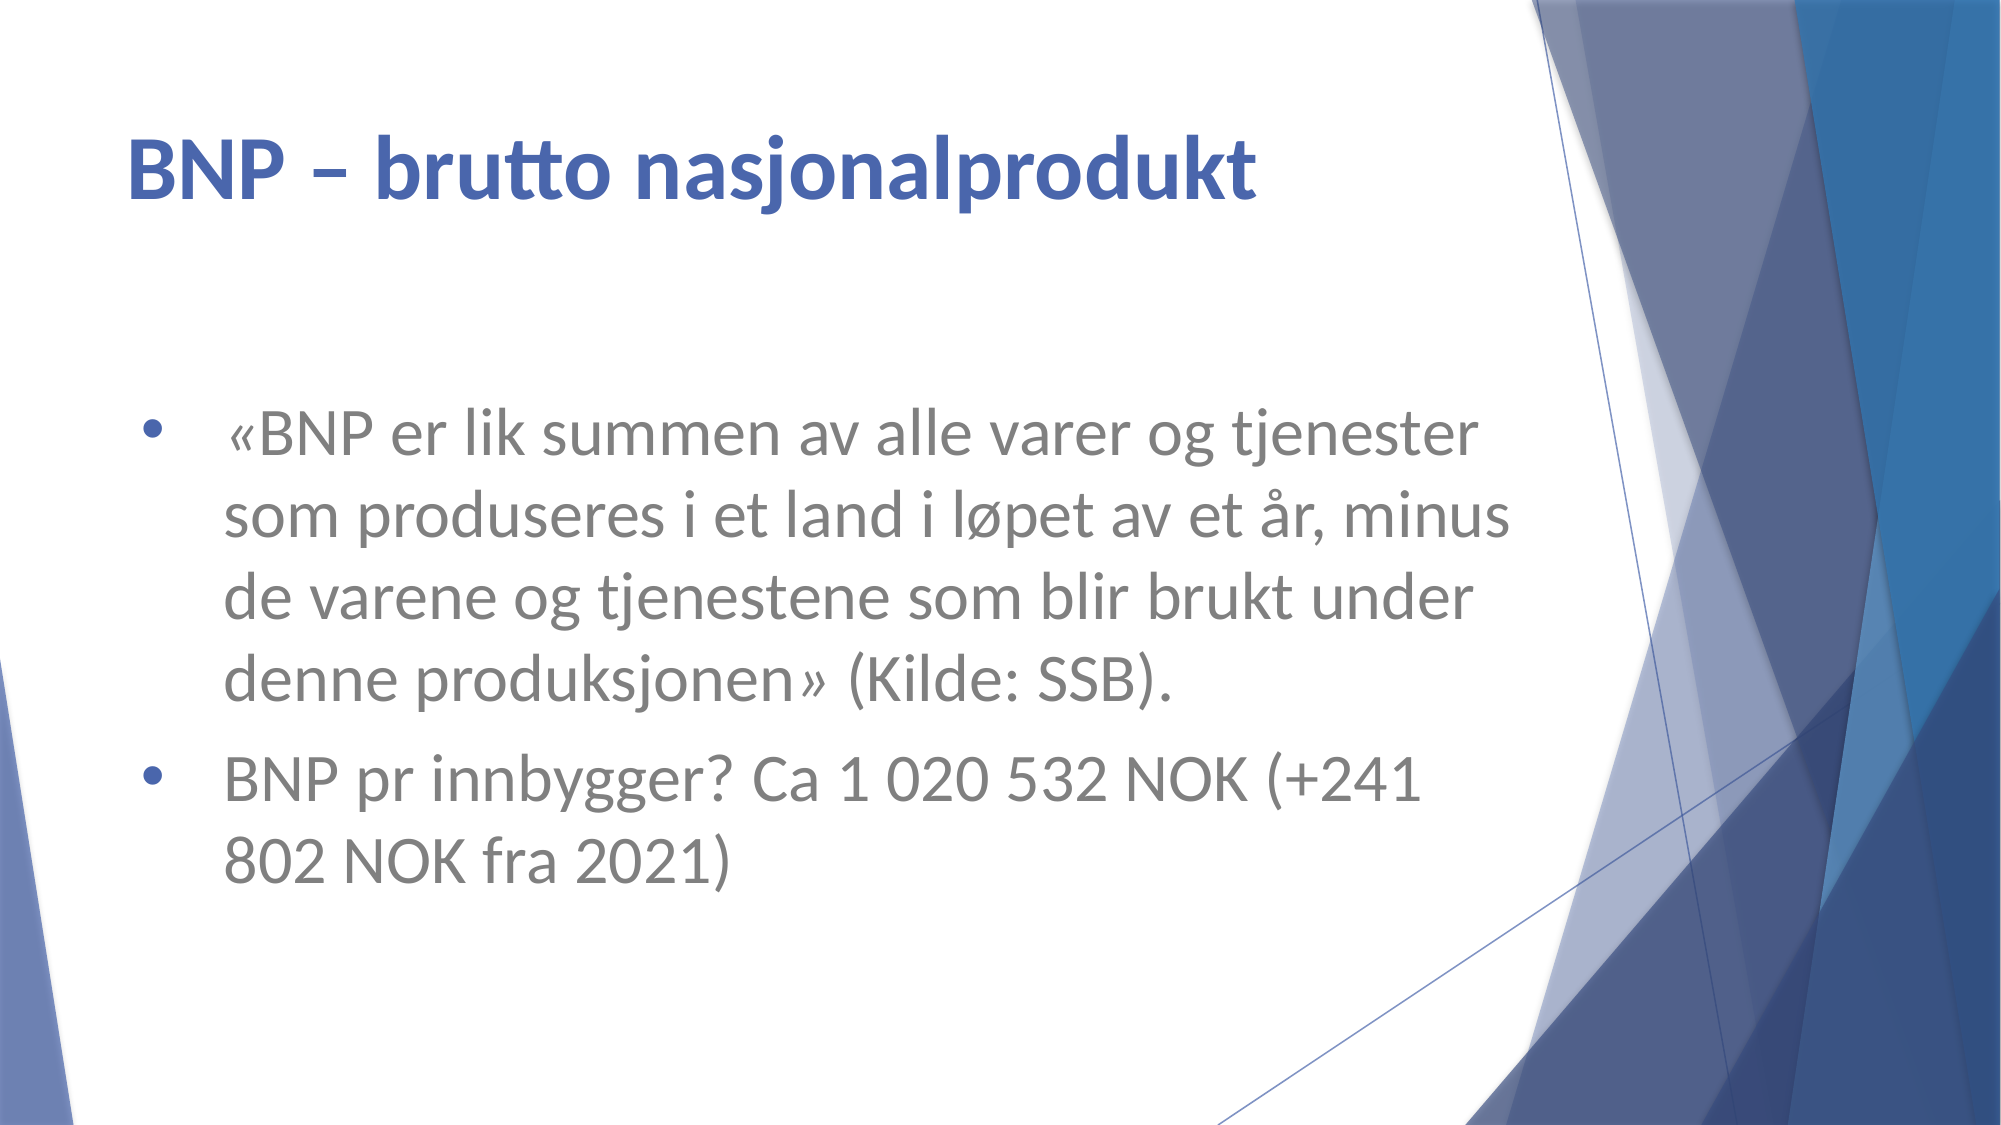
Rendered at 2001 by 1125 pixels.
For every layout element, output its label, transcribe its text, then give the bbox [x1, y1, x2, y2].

list «BNP er lik summen av alle varer og tjenester som produseres i et land i løpet av et år, minus de varene og tjenestene som blir brukt under denne produksjonen» (Kilde: SSB). BNP pr innbygger? Ca 1 020 532 NOK (+241 802 NOK fra 2021) [125, 278, 1537, 916]
title BNP – brutto nasjonalprodukt [111, 99, 1522, 317]
